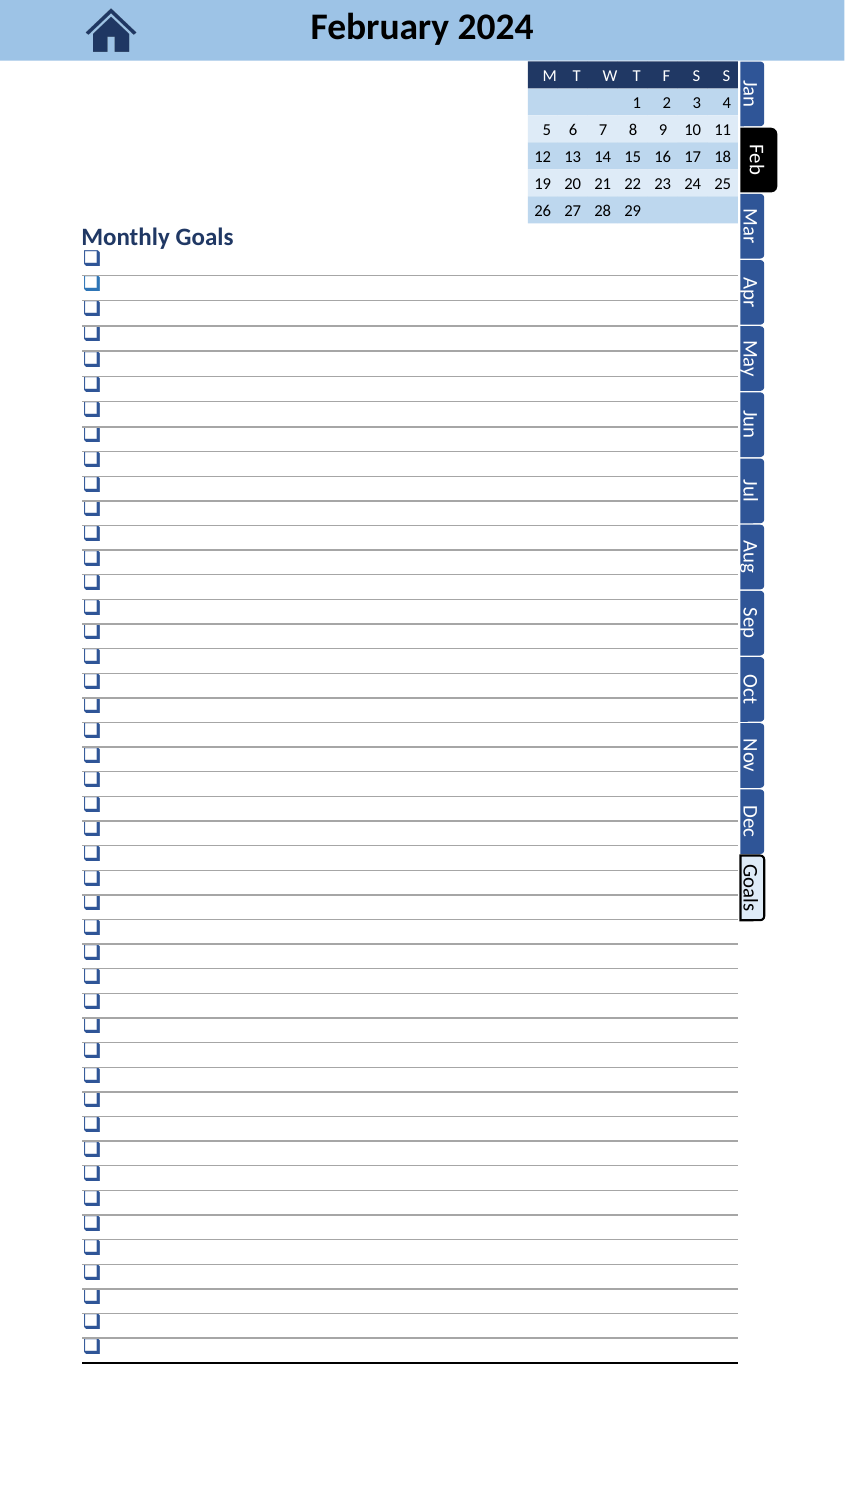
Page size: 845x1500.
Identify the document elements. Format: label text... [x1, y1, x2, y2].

list February 2024 [190, 0, 655, 61]
picture [82, 1, 140, 59]
